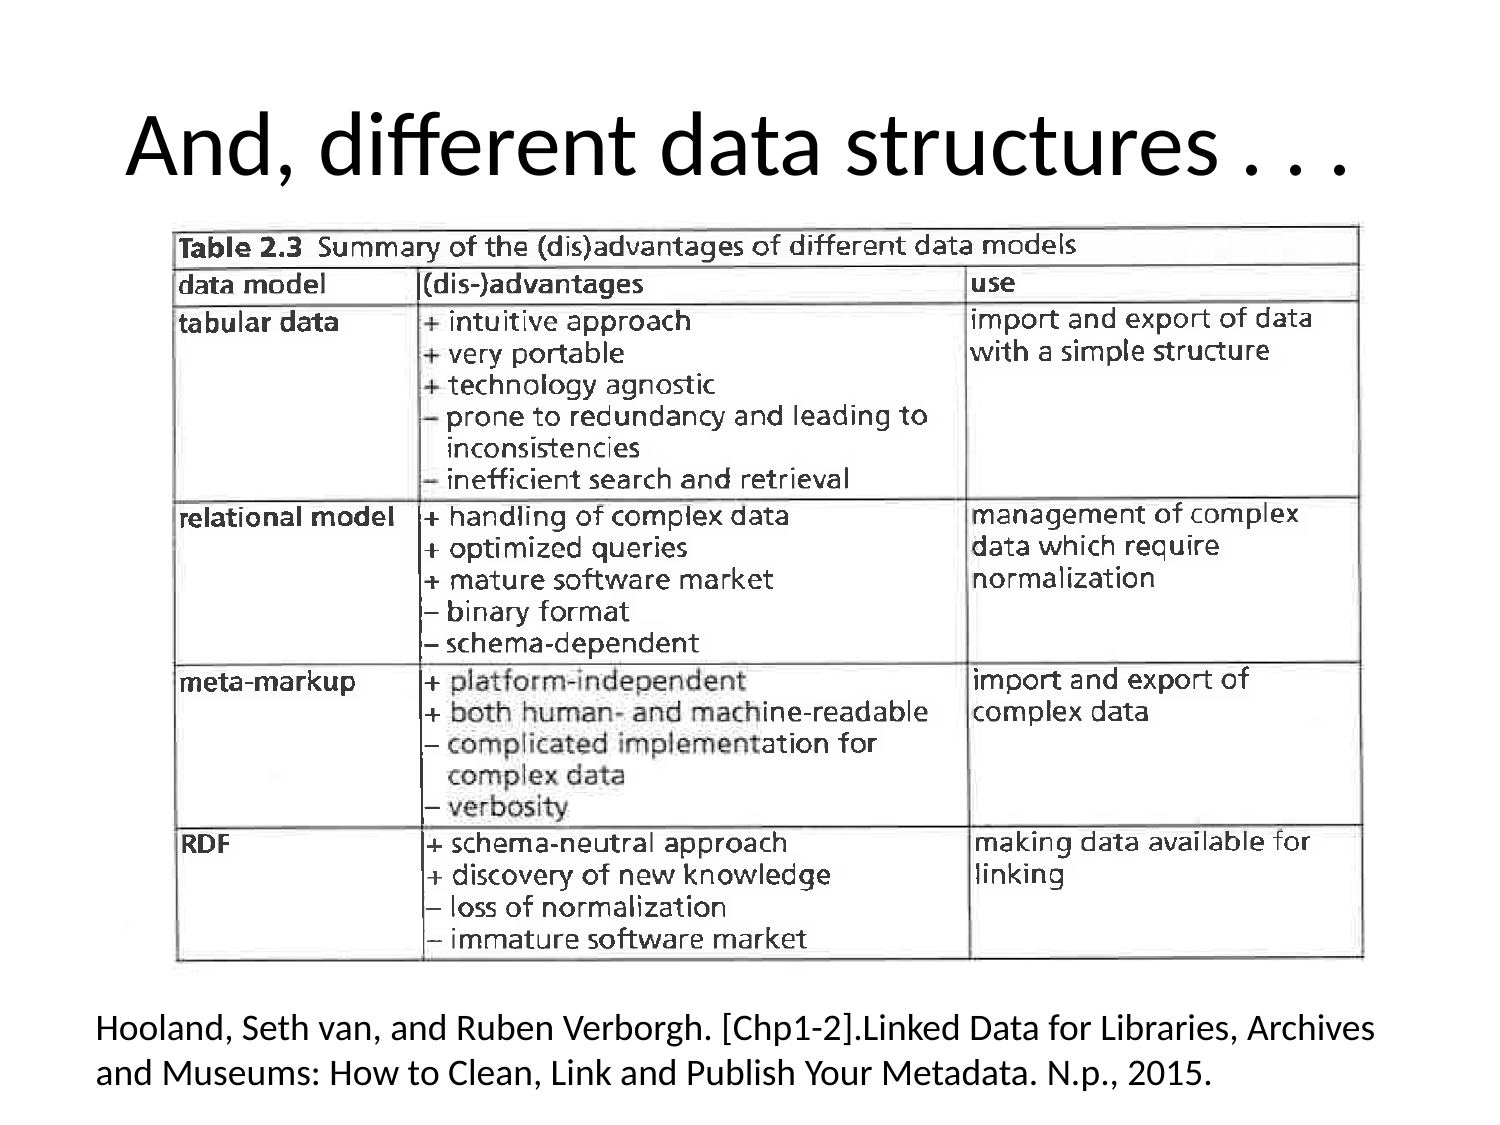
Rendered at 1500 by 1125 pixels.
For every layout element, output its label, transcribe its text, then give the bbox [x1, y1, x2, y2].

title And, different data structures . . . [75, 45, 1425, 233]
picture [121, 195, 1391, 996]
text_box Hooland, Seth van, and Ruben Verborgh. [Chp1-2].Linked Data for Libraries, Archives and Museums: How to Clean, Link and Publish Your Metadata. N.p., 2015. [80, 995, 1401, 1100]
